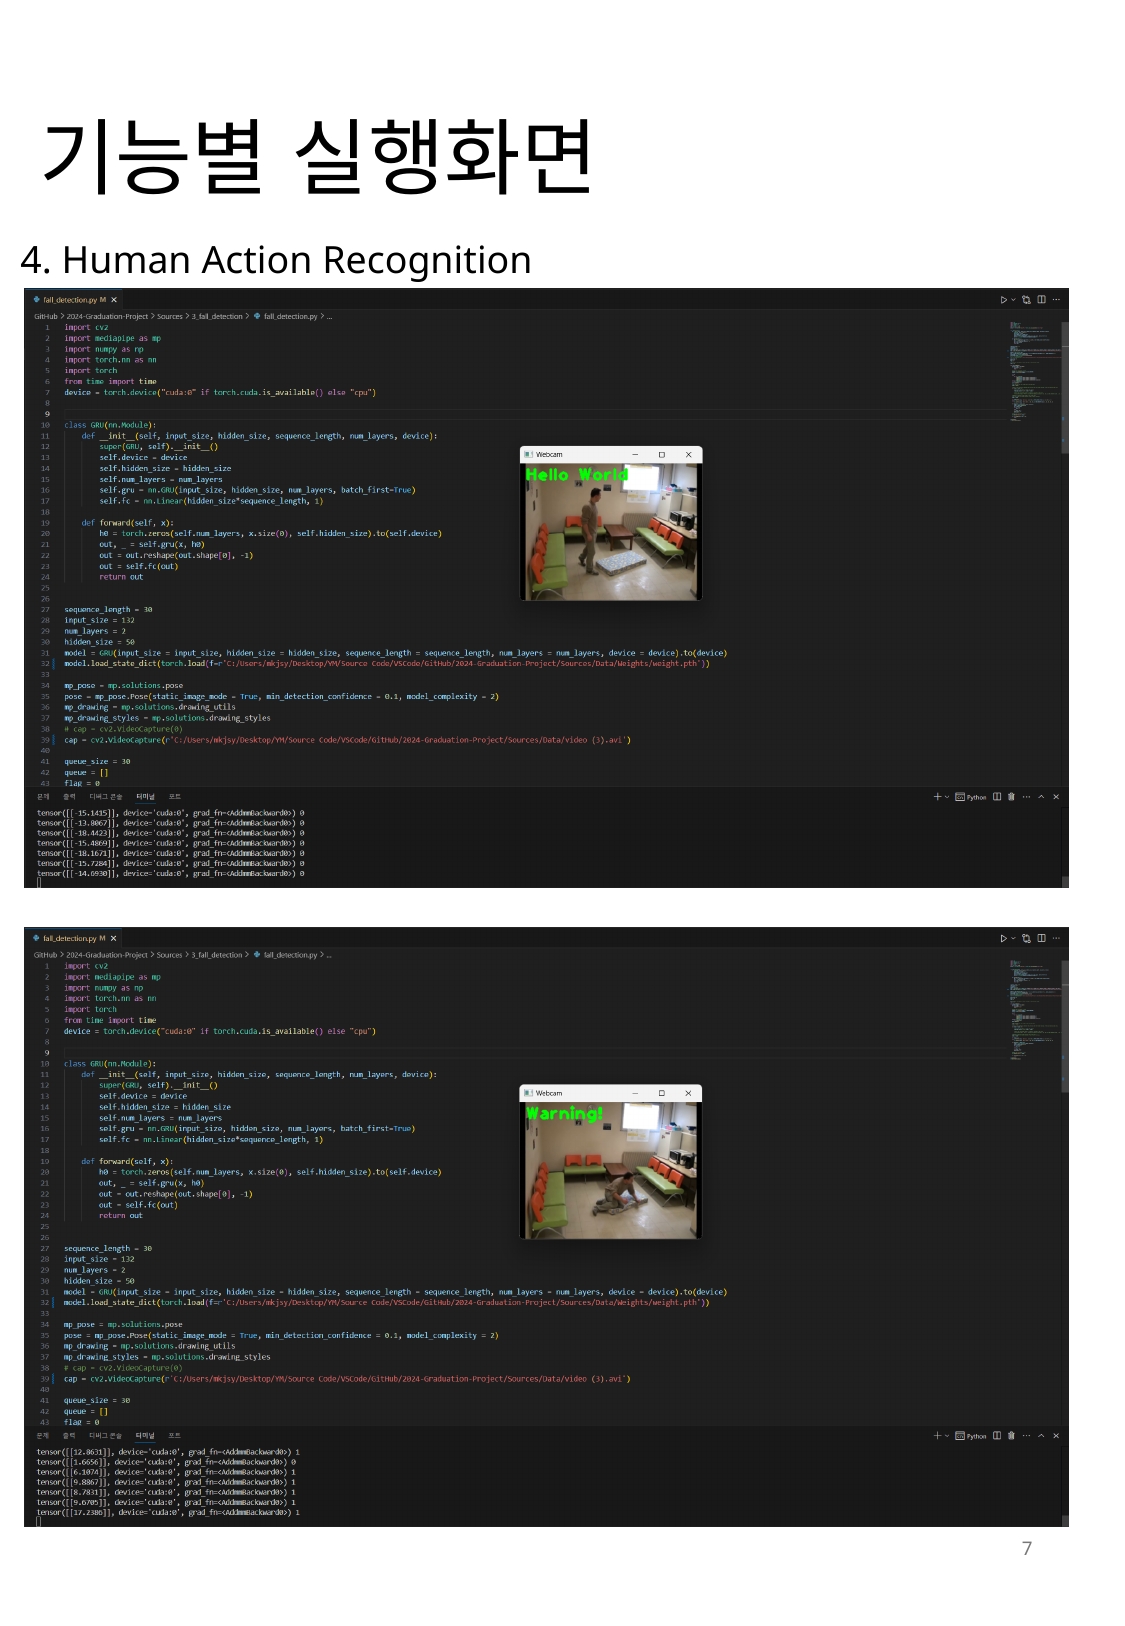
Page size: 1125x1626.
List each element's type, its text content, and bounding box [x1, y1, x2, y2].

text_box 4. Human Action Recognition [5, 228, 548, 288]
picture [23, 288, 1070, 889]
title 기능별 실행화면 [24, 4, 995, 288]
slide_number 7 [794, 1527, 1048, 1593]
picture [23, 927, 1070, 1527]
